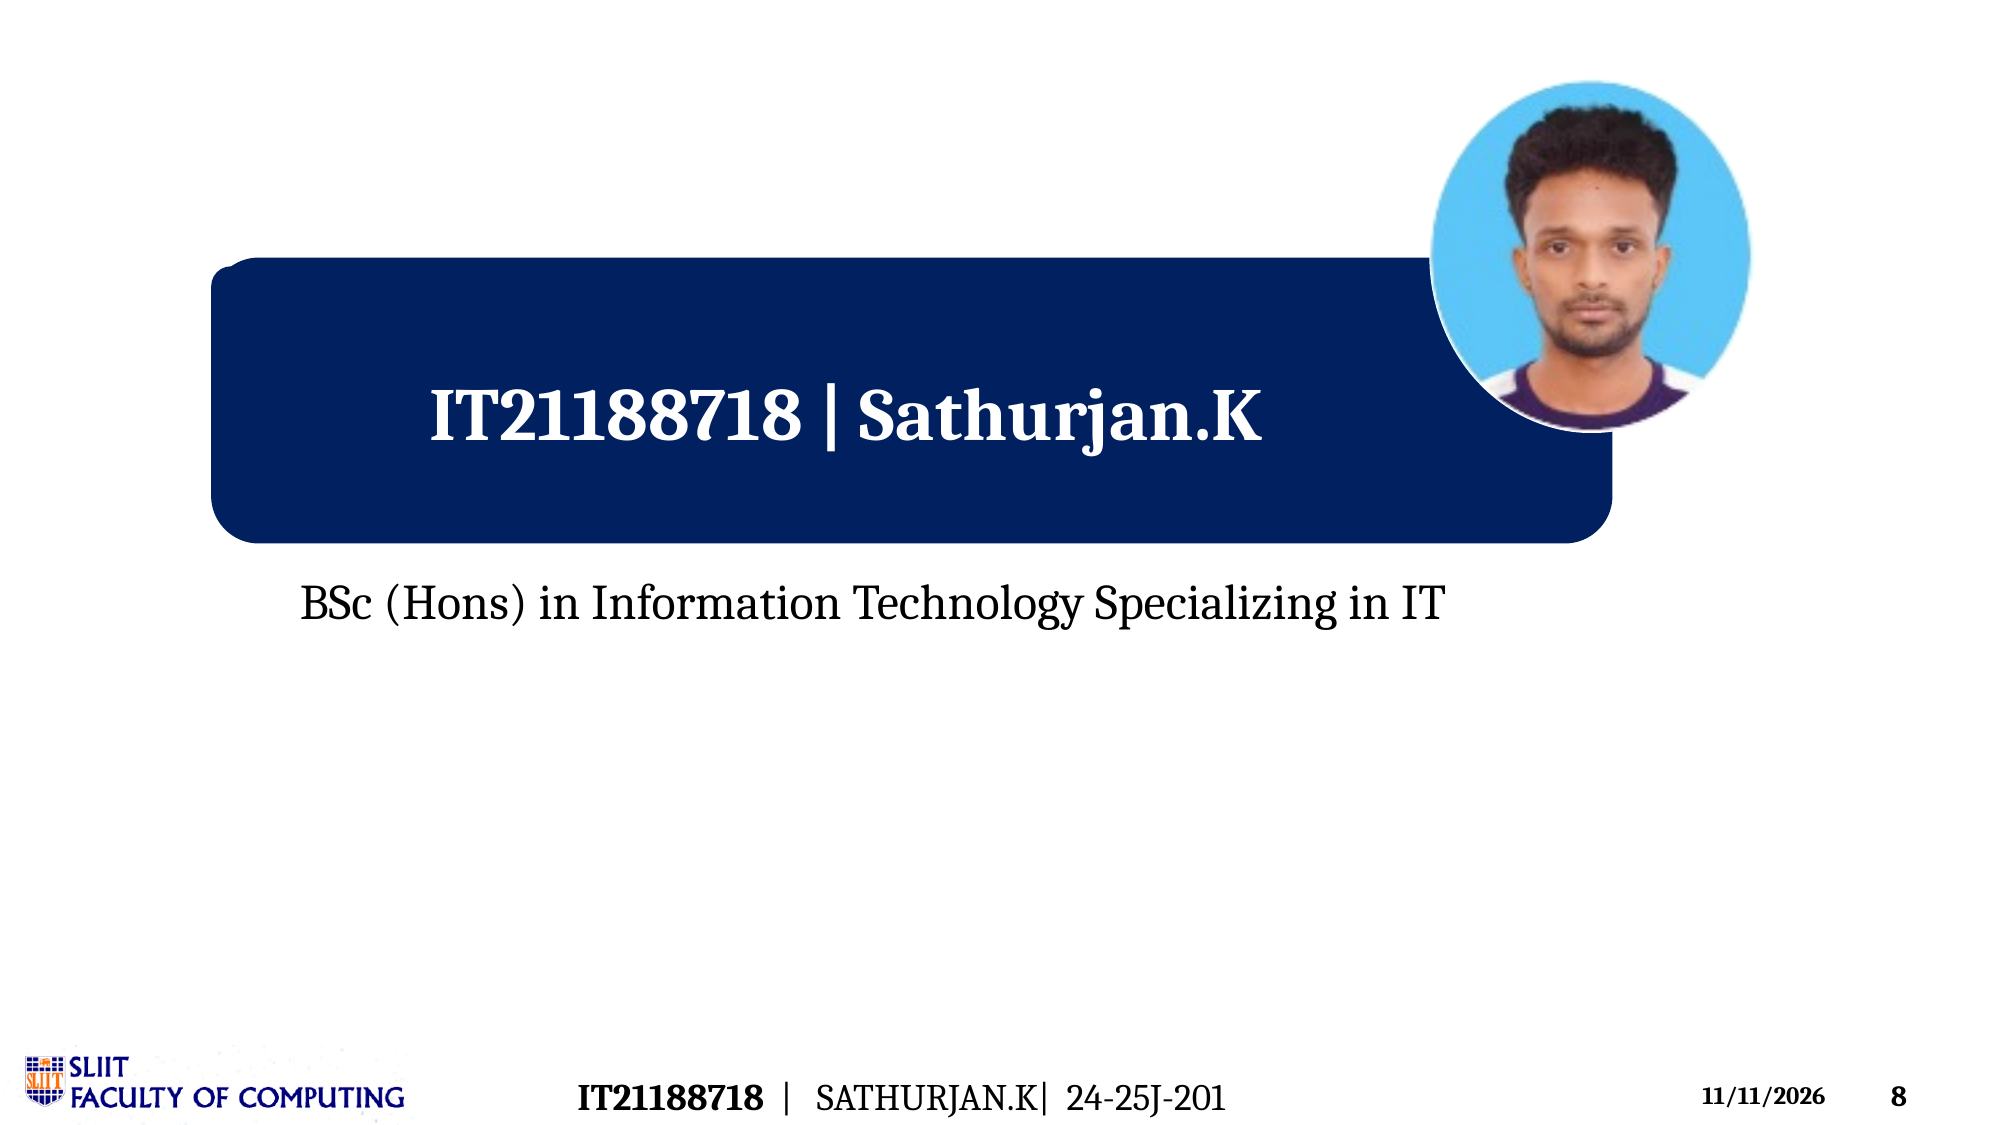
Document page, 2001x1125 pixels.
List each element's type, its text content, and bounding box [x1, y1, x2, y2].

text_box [210, 257, 1613, 544]
text_box IT21188718 | SATHURJAN.K| 24-25J-201 [560, 1063, 1683, 1125]
picture [0, 1045, 413, 1125]
picture [1429, 78, 1755, 434]
text_box BSc (Hons) in Information Technology Specializing in IT [285, 562, 1552, 638]
